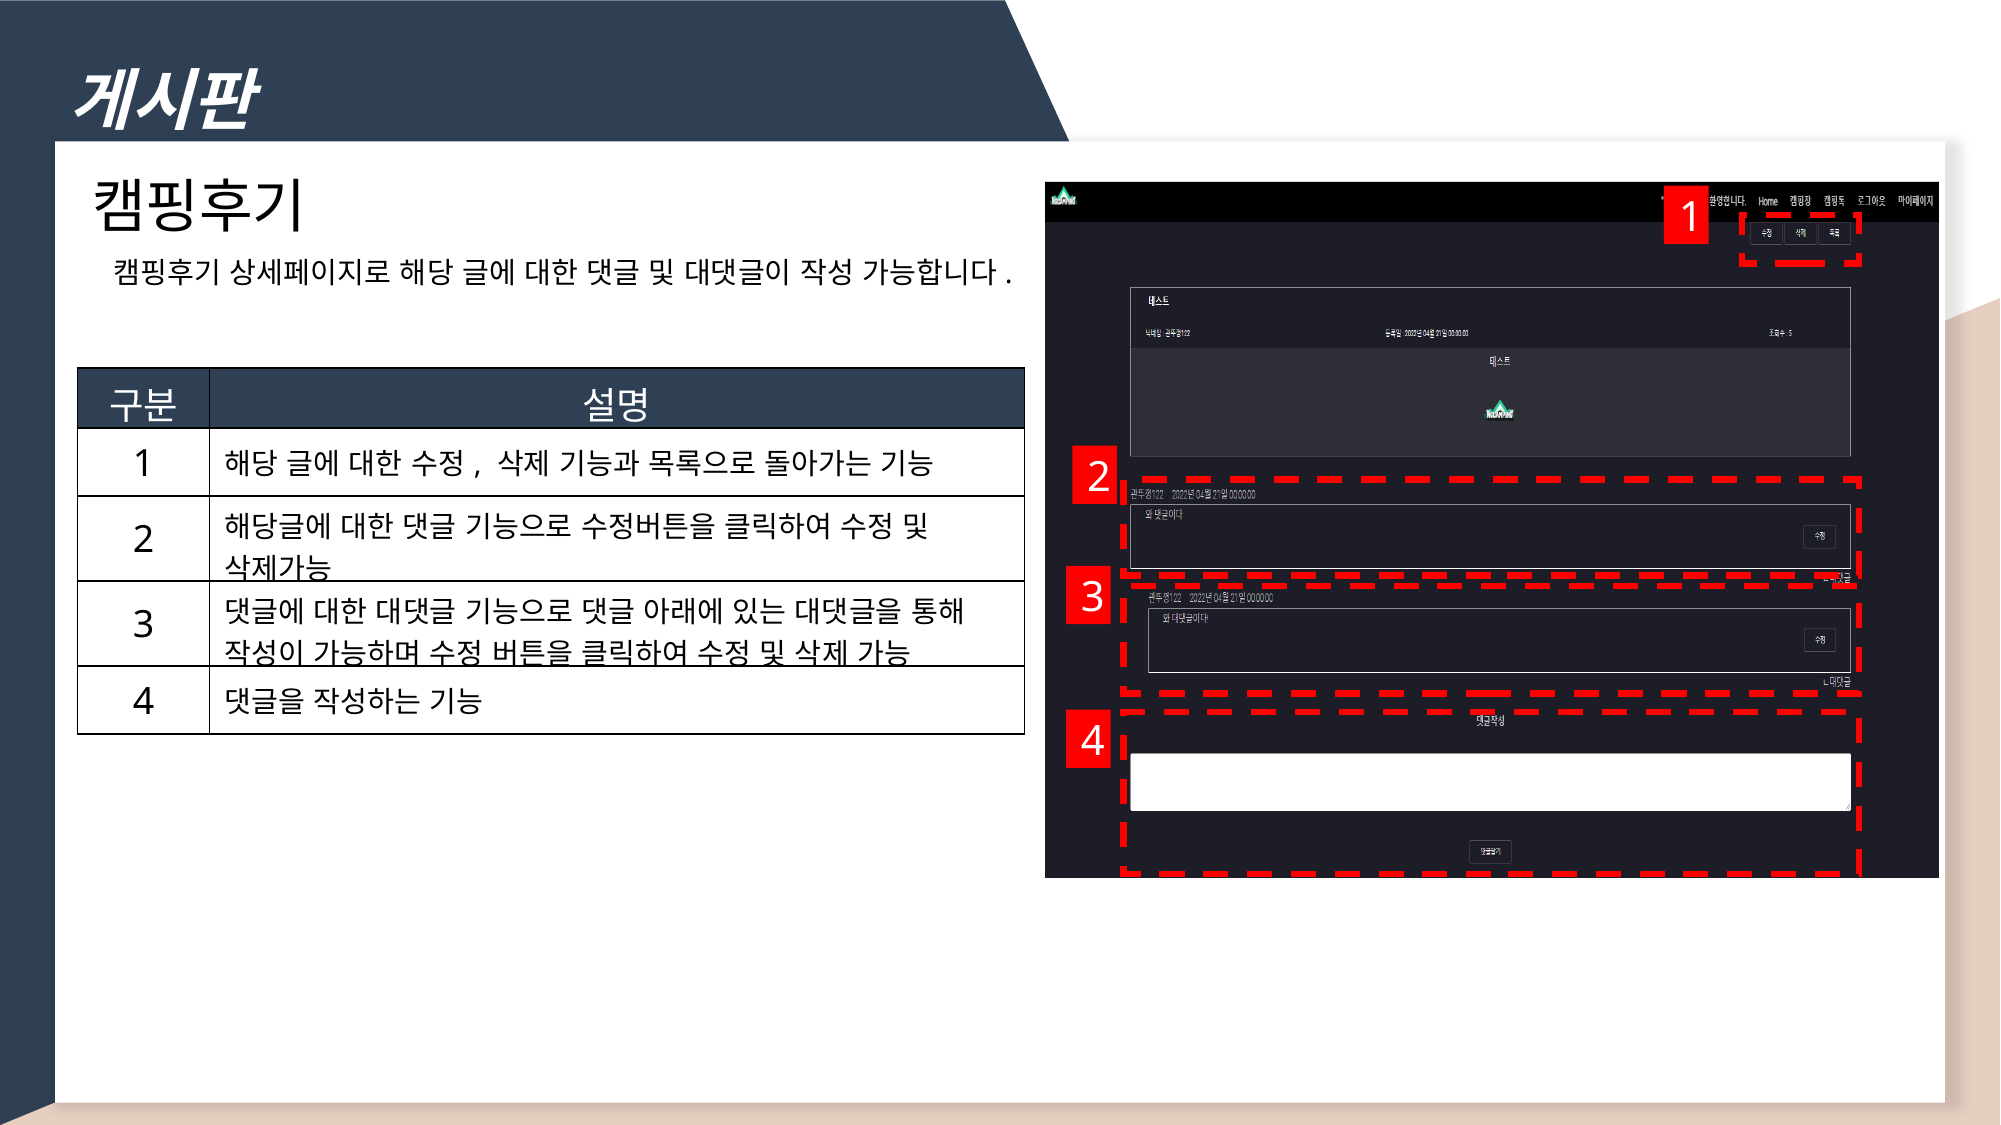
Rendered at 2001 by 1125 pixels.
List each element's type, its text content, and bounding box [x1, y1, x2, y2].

table_cell 3 [78, 582, 209, 665]
table_cell 해당 글에 대한 수정, 삭제 기능과 목록으로 돌아가는 기능 [210, 429, 1024, 495]
table_header 구분 [78, 369, 209, 427]
table_cell 2 [78, 497, 209, 580]
picture [1045, 181, 1939, 878]
text_box 게시판 [55, 10, 1521, 145]
table_cell 1 [78, 429, 209, 495]
table_cell 댓글을 작성하는 기능 [210, 667, 1024, 733]
table_cell 해당글에 대한 댓글 기능으로 수정버튼을 클릭하여 수정 및 삭제가능 [210, 497, 1024, 580]
table_cell 4 [78, 667, 209, 733]
text_box 캠핑후기 [77, 161, 577, 247]
table_cell 댓글에 대한 대댓글 기능으로 댓글 아래에 있는 대댓글을 통해 작성이 가능하며 수정 버튼을 클릭하여 수정 및 삭제 가능 [210, 582, 1024, 665]
table_header 설명 [210, 369, 1024, 427]
text_box 캠핑후기 상세페이지로 해당 글에 대한 댓글 및 대댓글이 작성 가능합니다. [98, 247, 1045, 297]
